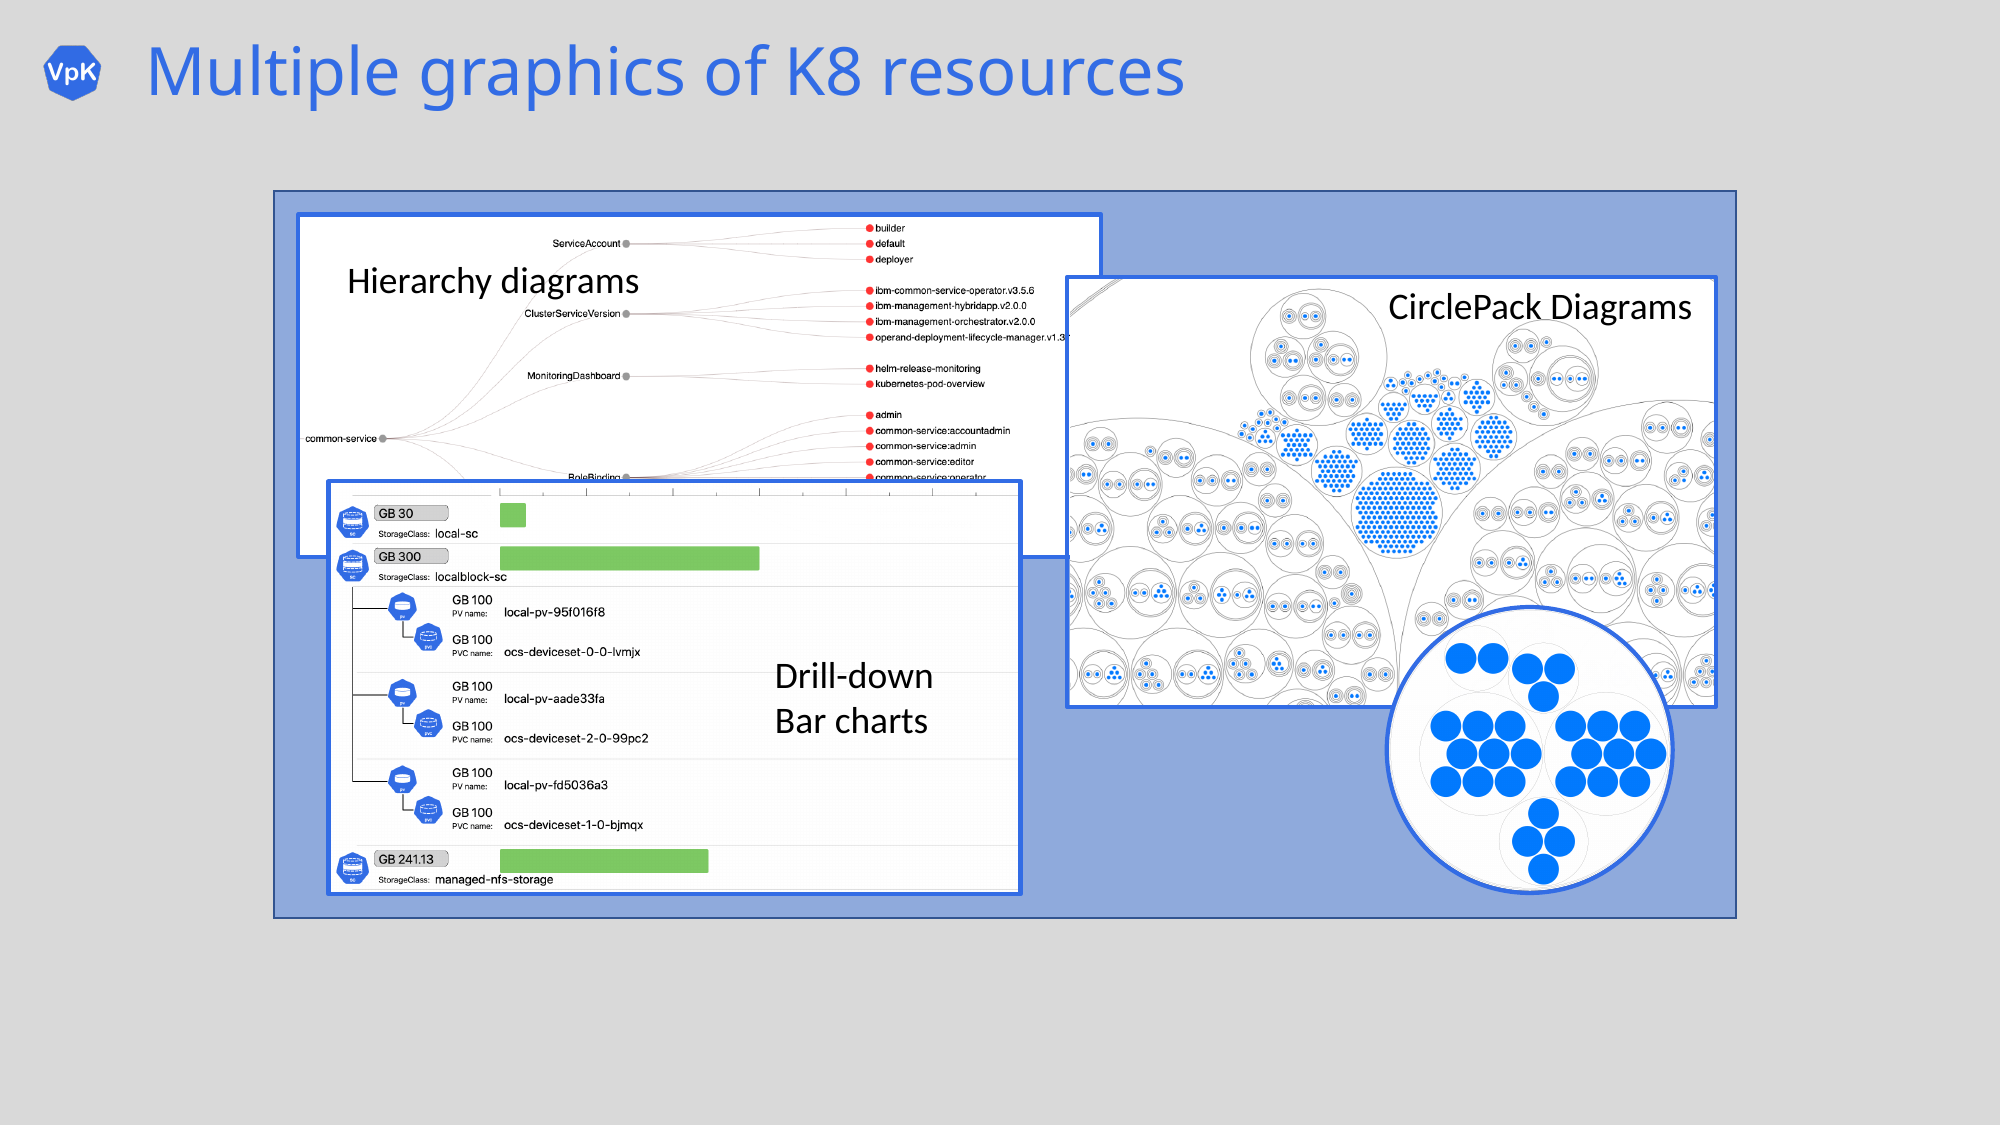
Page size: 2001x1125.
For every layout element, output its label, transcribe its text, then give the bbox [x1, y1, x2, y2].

text_box [273, 190, 1737, 919]
picture [276, 191, 1734, 918]
picture [41, 42, 103, 103]
text_box Multiple graphics of K8 resources [130, 13, 1839, 118]
